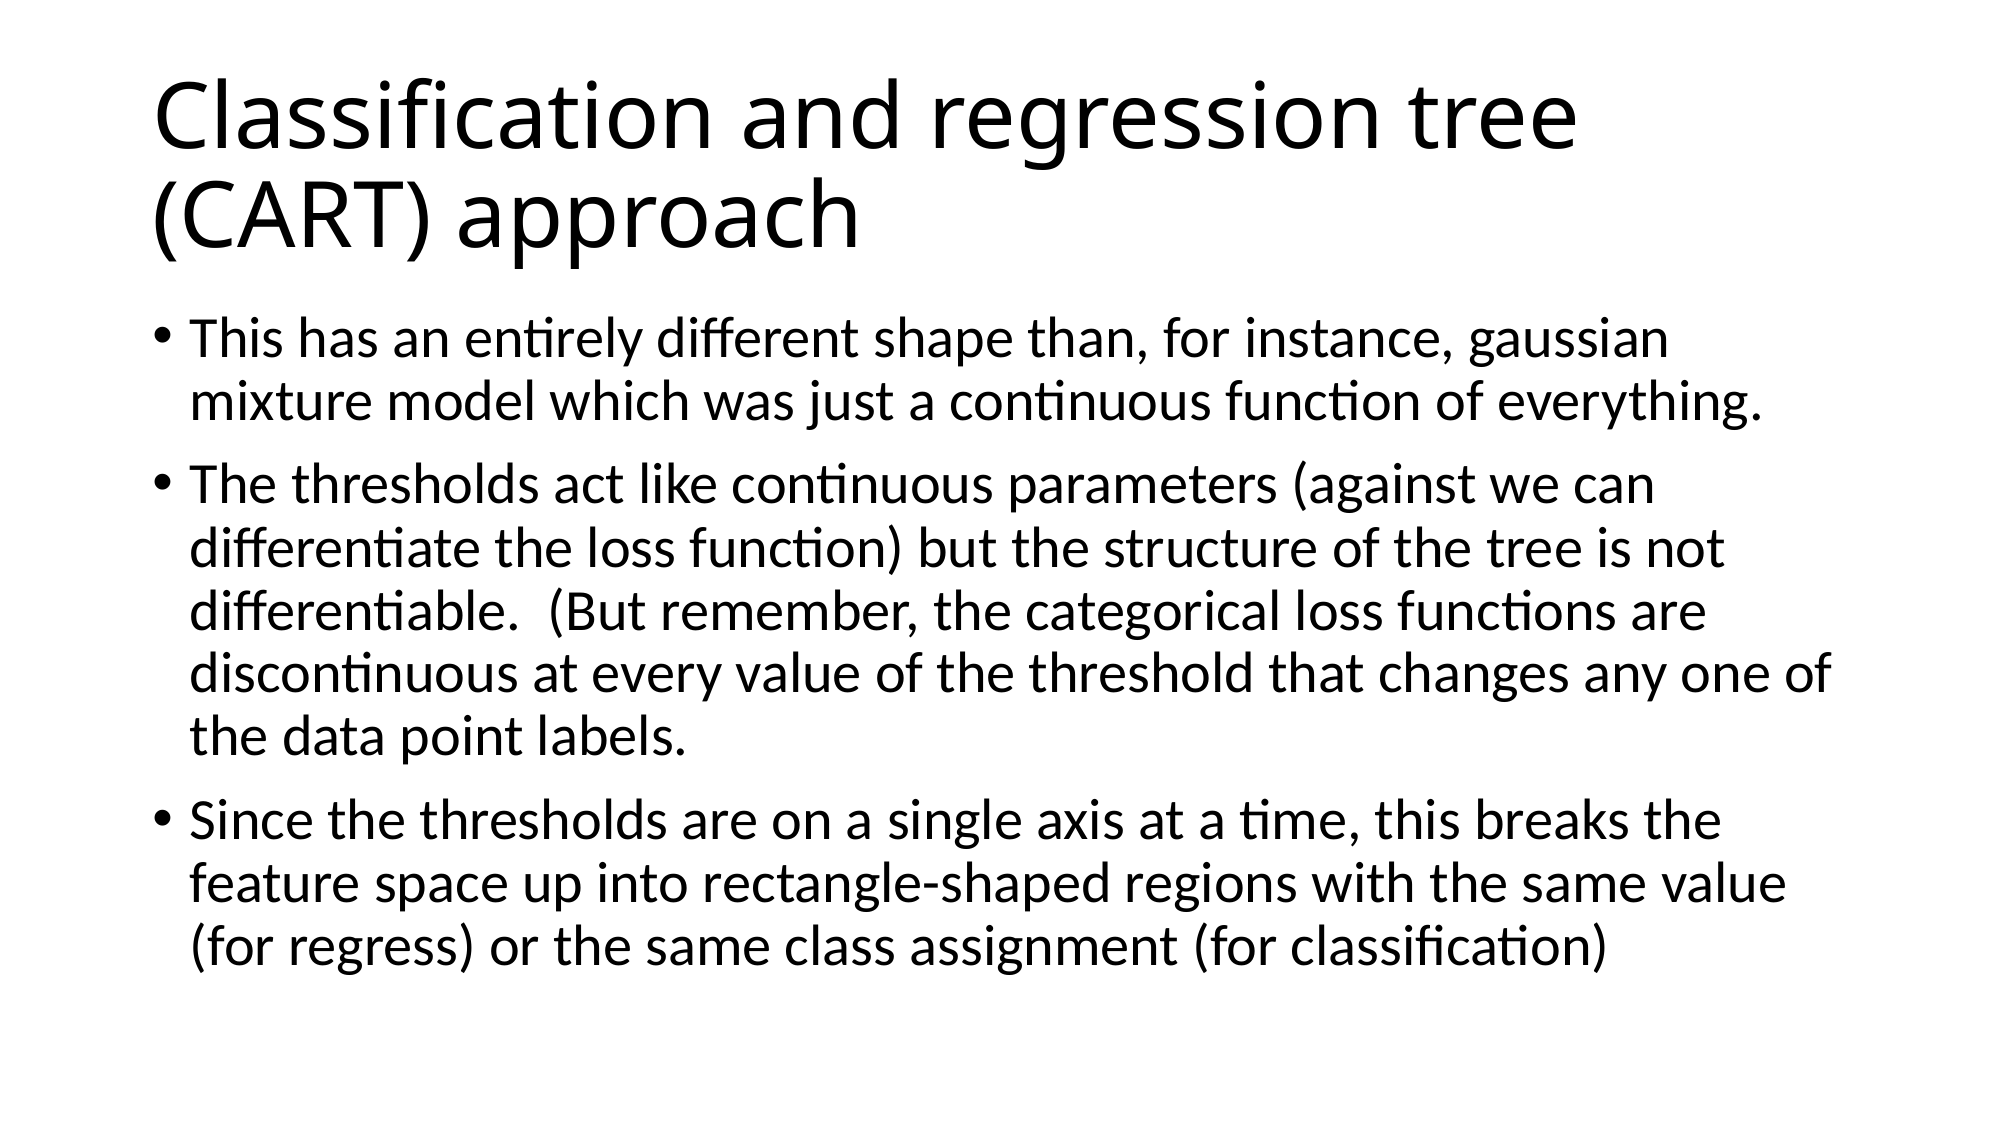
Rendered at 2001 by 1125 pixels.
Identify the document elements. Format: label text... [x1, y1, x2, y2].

list This has an entirely different shape than, for instance, gaussian mixture model which was just a continuous function of everything. The thresholds act like continuous parameters (against we can differentiate the loss function) but the structure of the tree is not differentiable. (But remember, the categorical loss functions are discontinuous at every value of the threshold that changes any one of the data point labels. Since the thresholds are on a single axis at a time, this breaks the feature space up into rectangle-shaped regions with the same value (for regress) or the same class assignment (for classification) [137, 299, 1863, 1014]
title Classification and regression tree (CART) approach [137, 59, 1863, 278]
